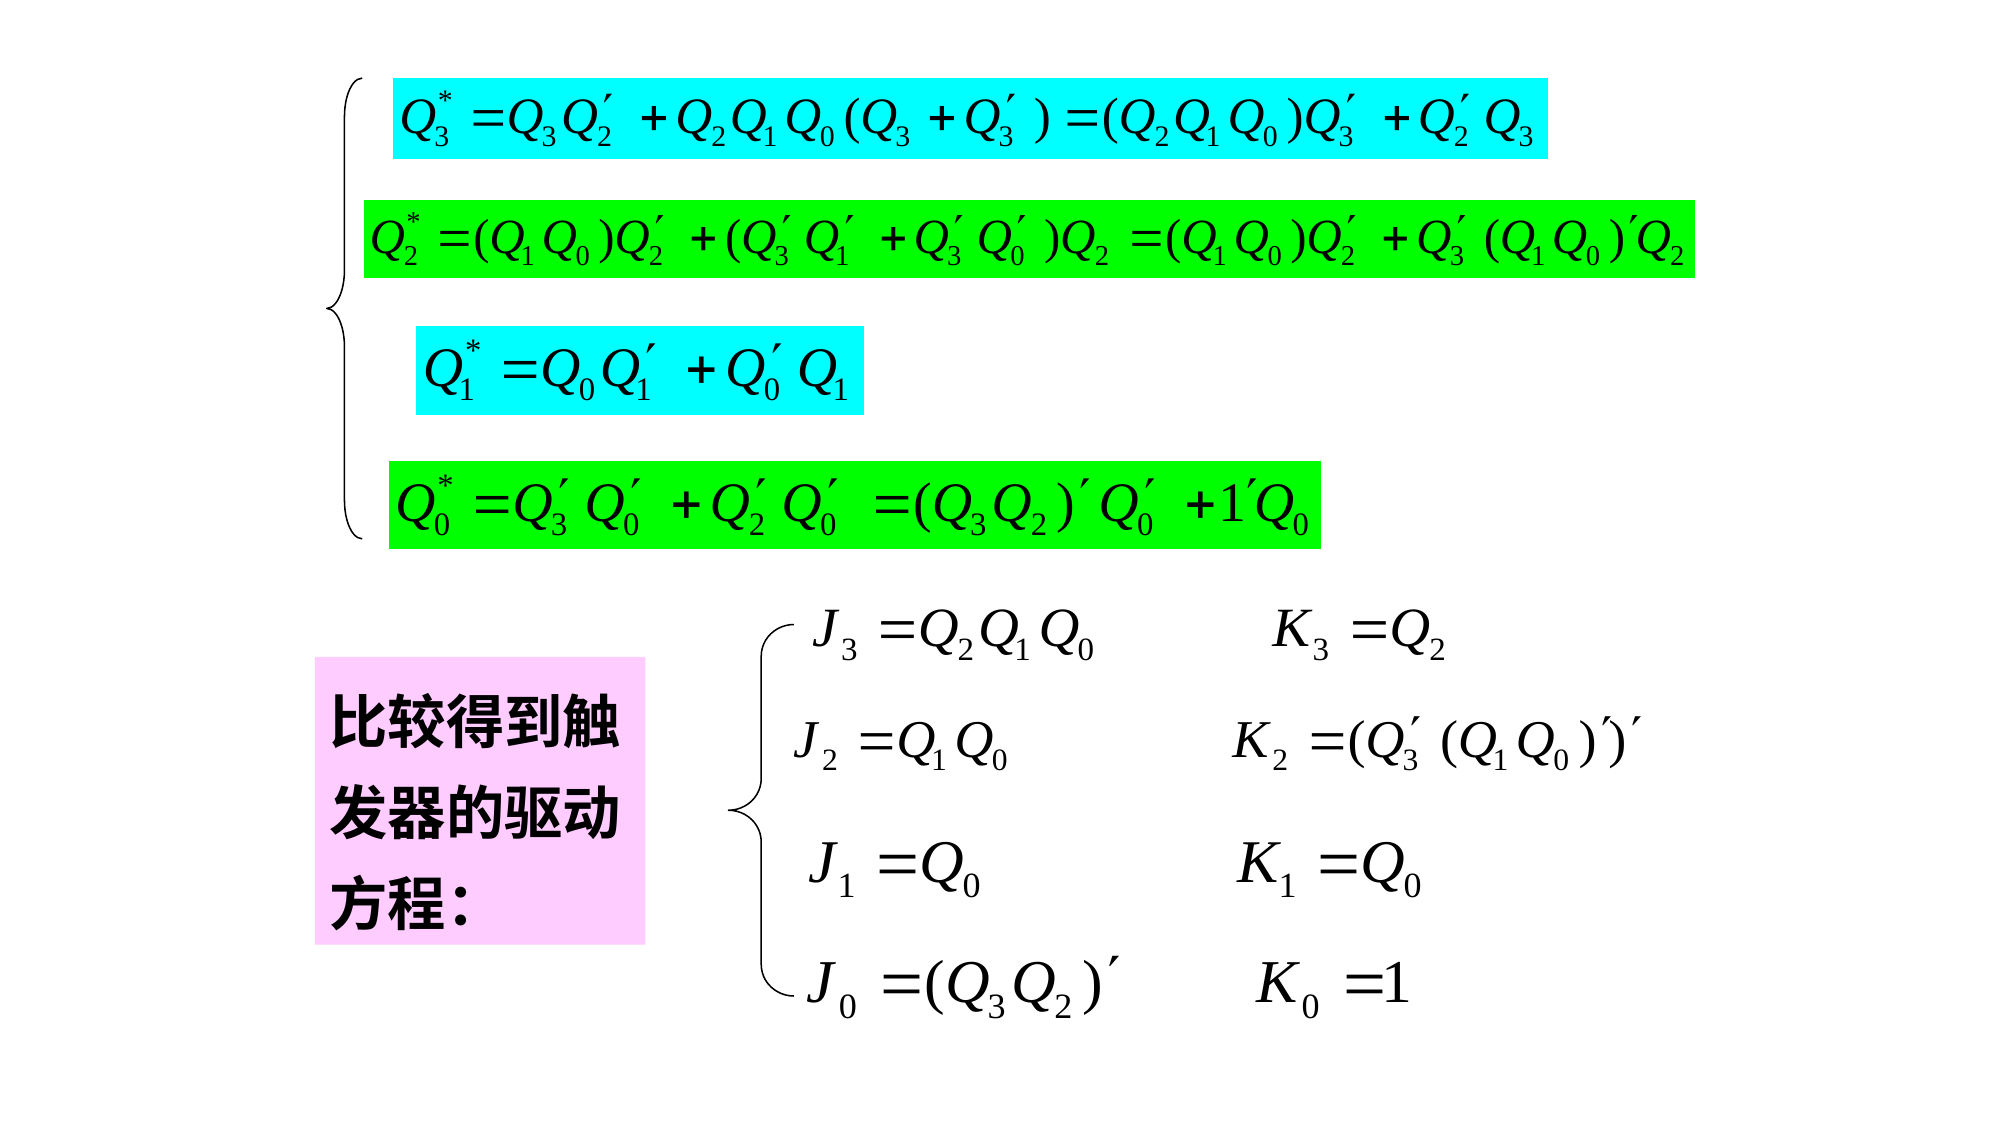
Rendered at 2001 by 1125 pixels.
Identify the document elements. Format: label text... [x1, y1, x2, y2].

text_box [712, 586, 1649, 1034]
text_box 比较得到触发器的驱动方程： [314, 656, 646, 945]
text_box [326, 78, 1696, 550]
